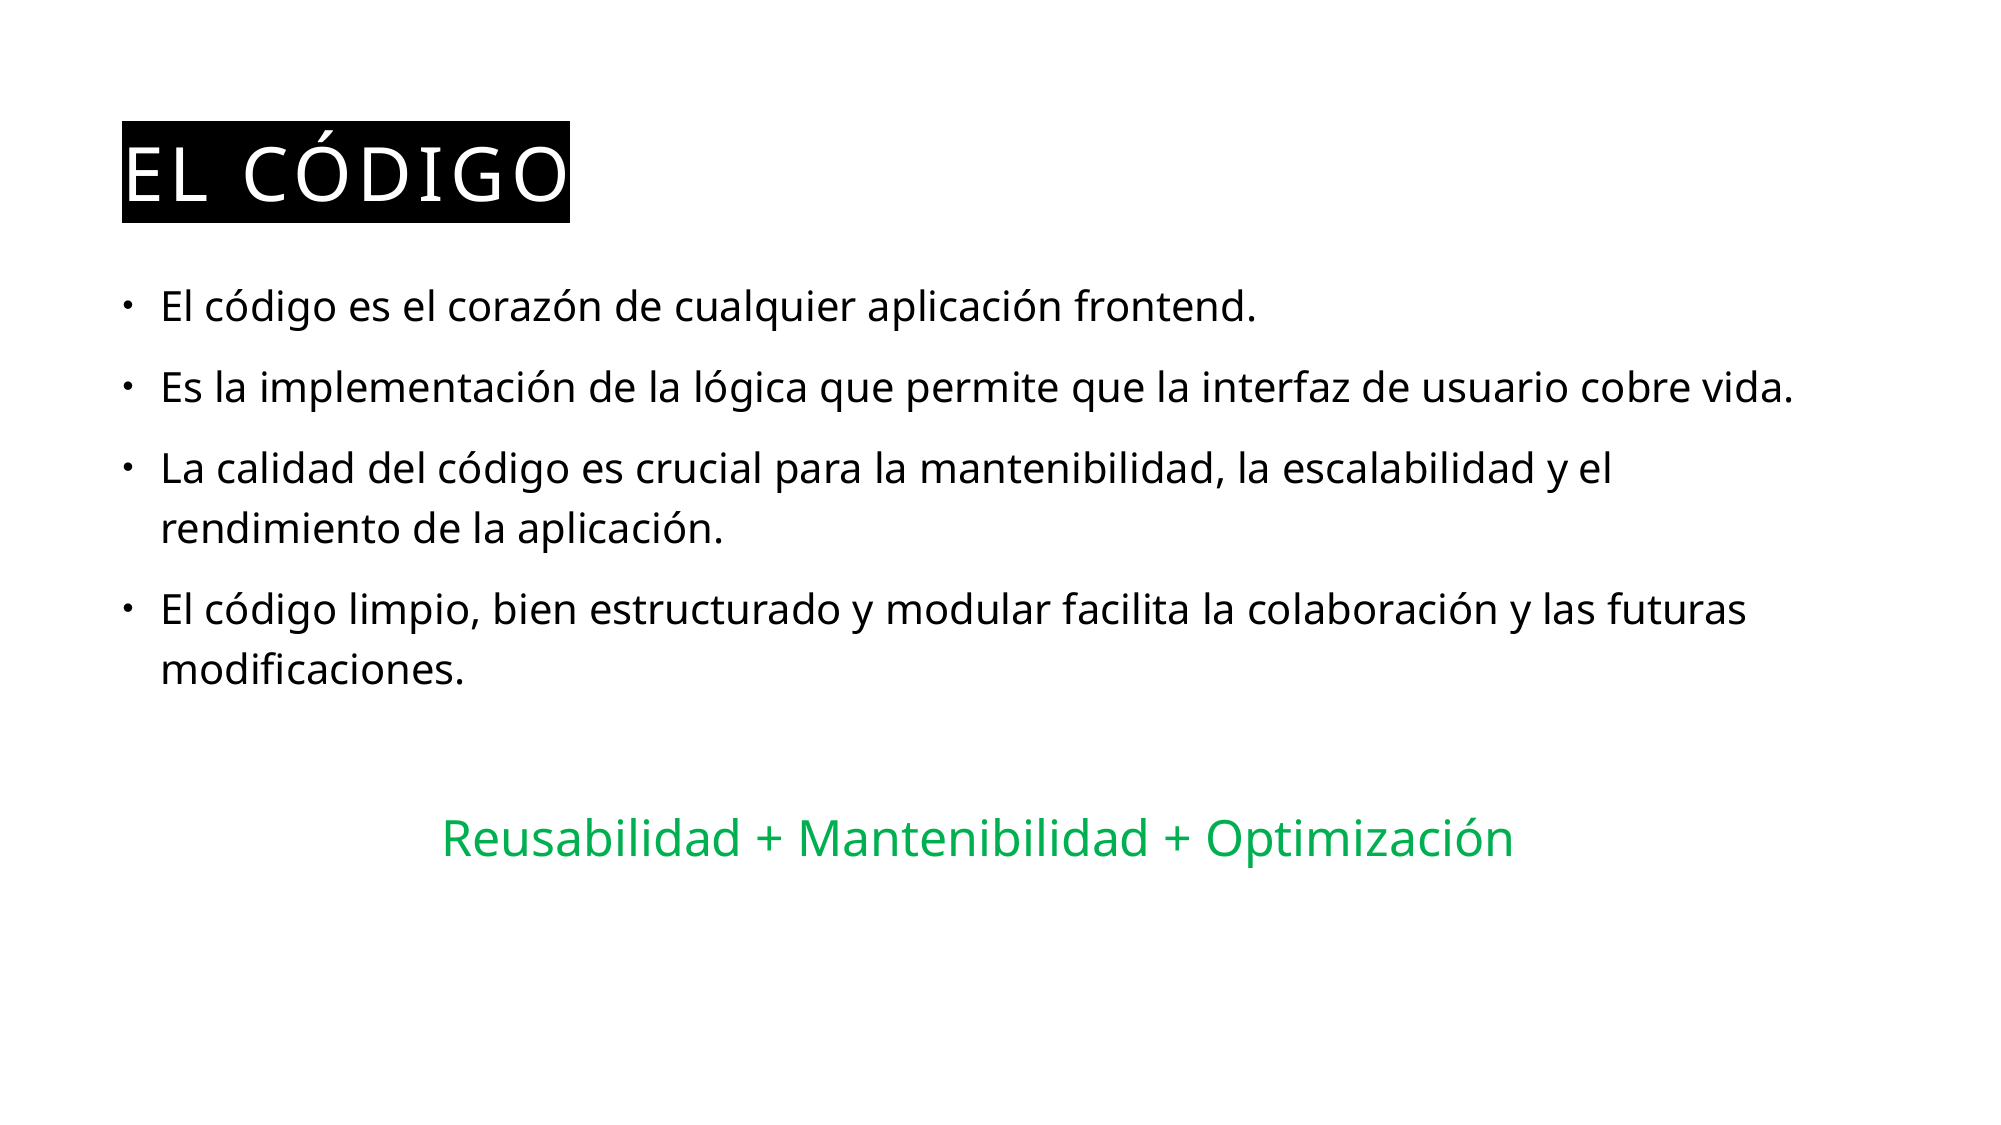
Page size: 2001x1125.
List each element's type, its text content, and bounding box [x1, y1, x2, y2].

list El código es el corazón de cualquier aplicación frontend. Es la implementación de la lógica que permite que la interfaz de usuario cobre vida. La calidad del código es crucial para la mantenibilidad, la escalabilidad y el rendimiento de la aplicación. El código limpio, bien estructurado y modular facilita la colaboración y las futuras modificaciones. Reusabilidad + Mantenibilidad + Optimización [107, 262, 1850, 894]
title El código [107, 106, 1850, 225]
